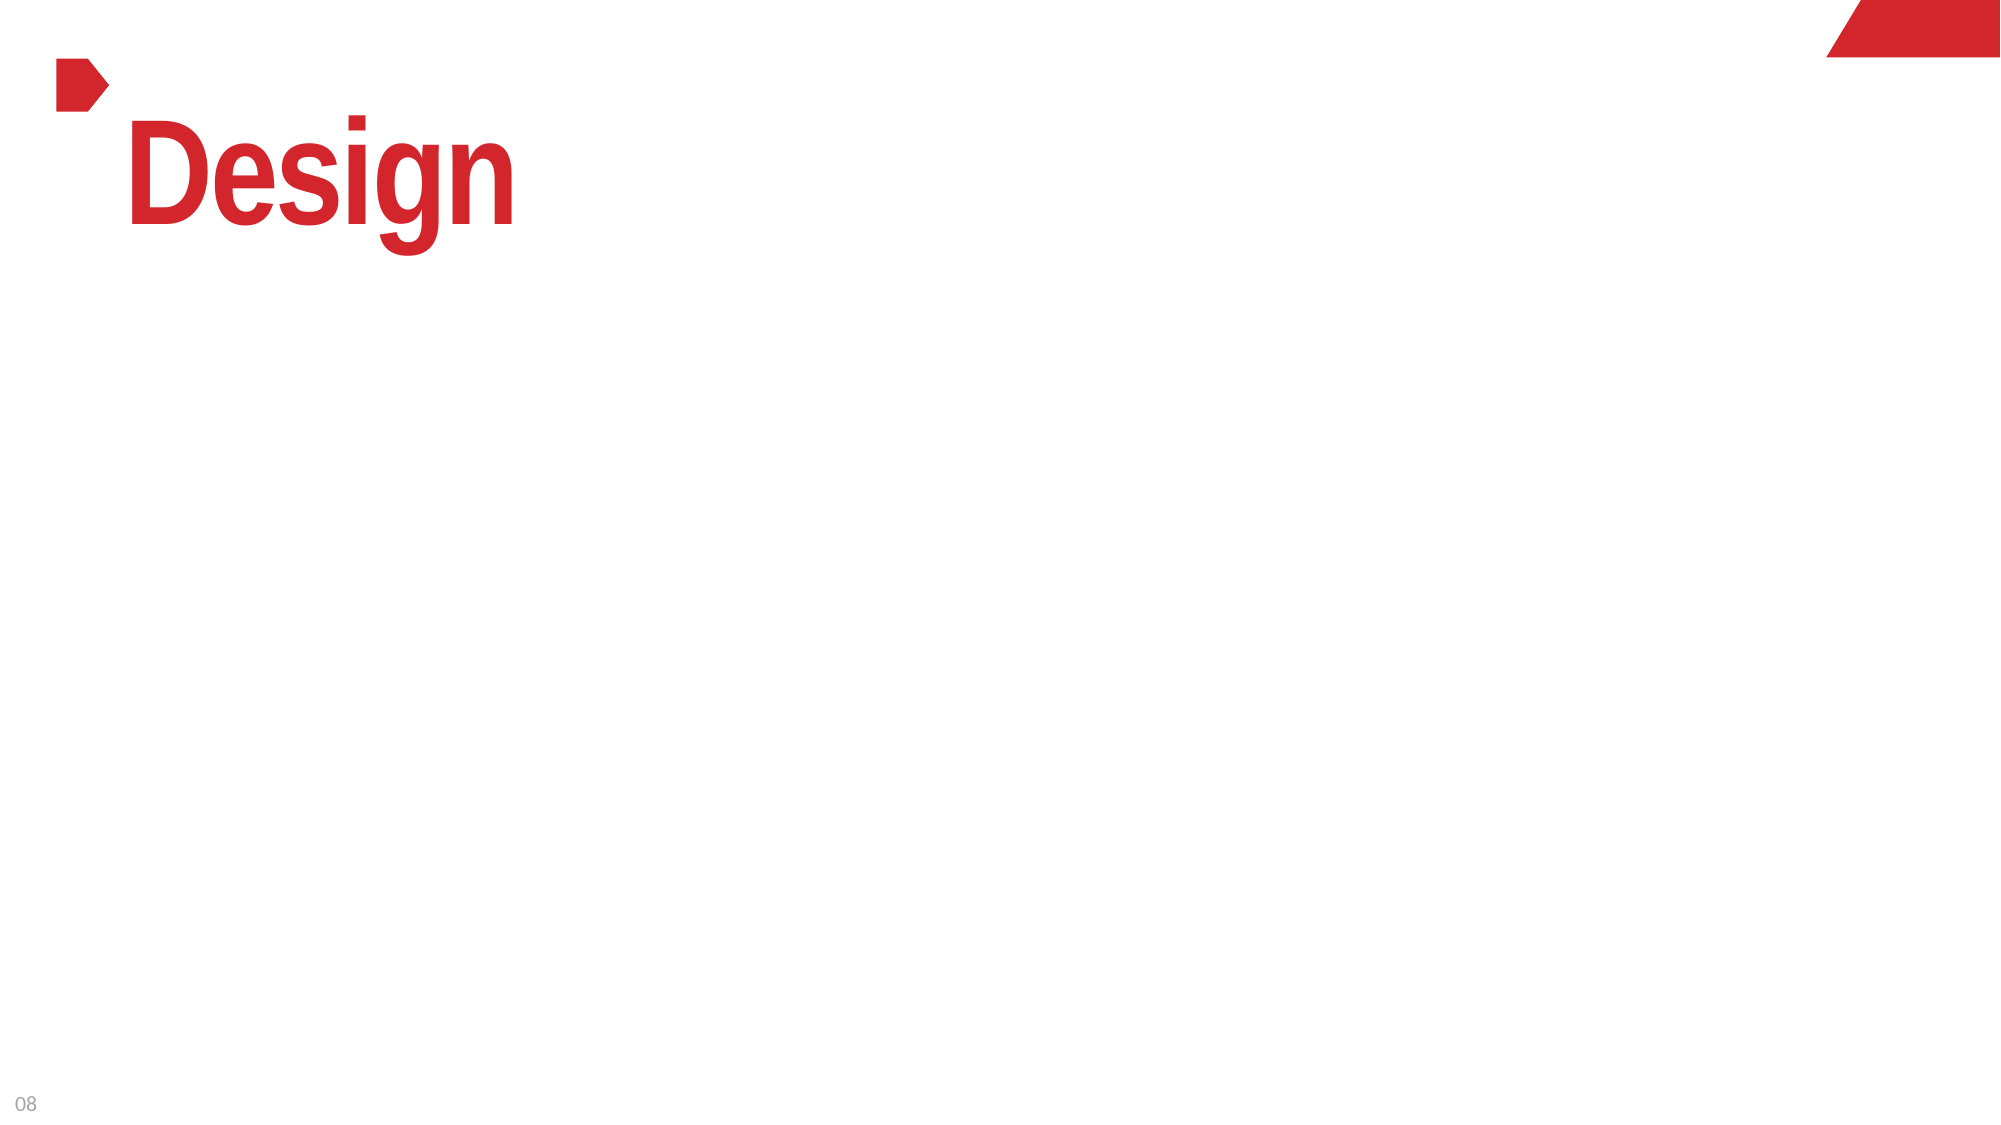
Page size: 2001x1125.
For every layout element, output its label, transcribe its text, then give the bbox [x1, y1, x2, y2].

text_box Design [109, 66, 535, 262]
text_box 08 [0, 1082, 53, 1123]
text_box [55, 57, 109, 113]
text_box [1824, 0, 2000, 59]
